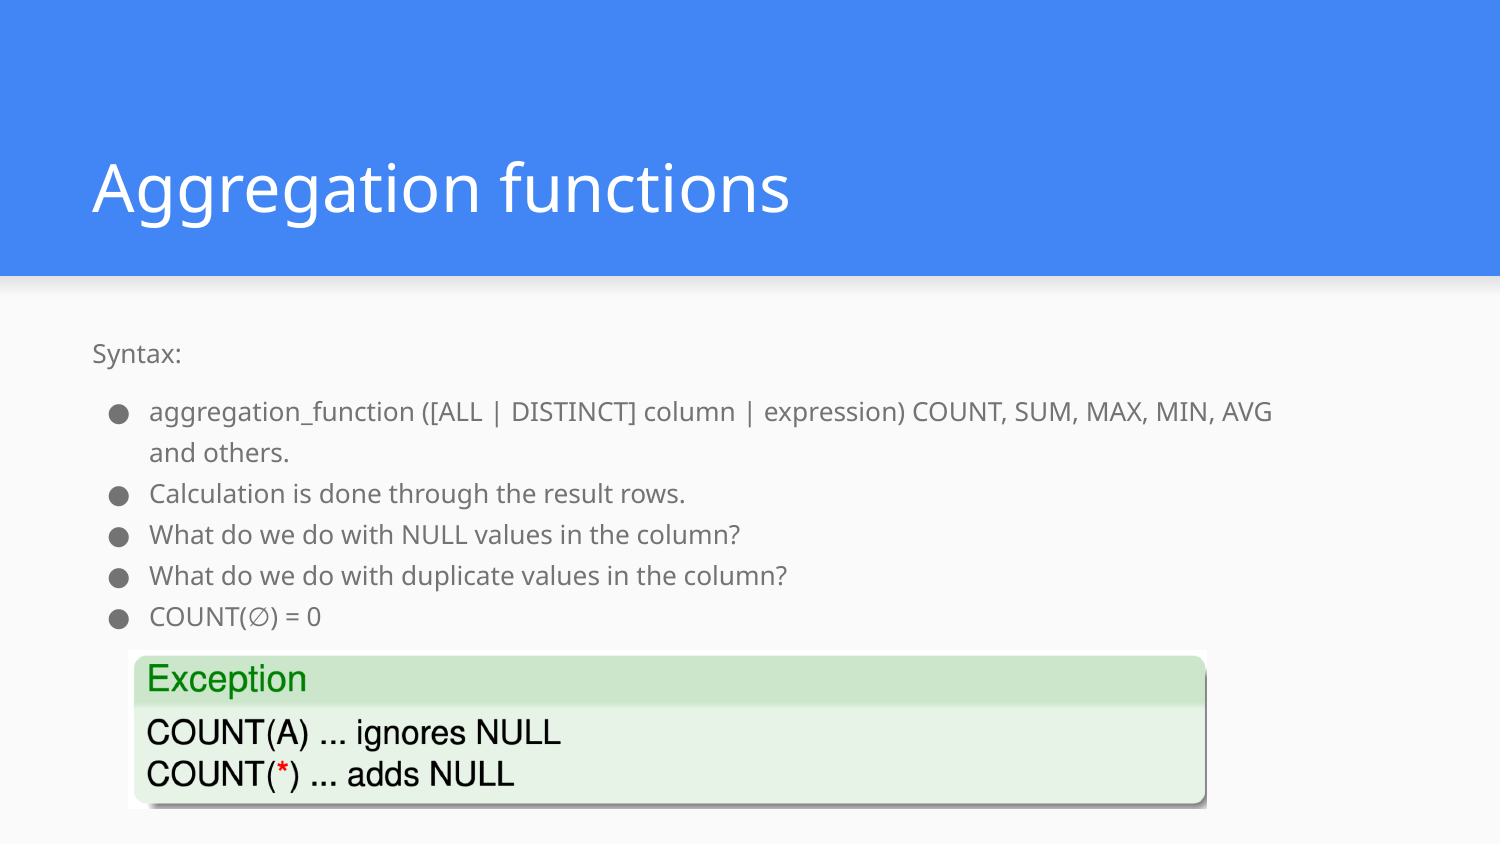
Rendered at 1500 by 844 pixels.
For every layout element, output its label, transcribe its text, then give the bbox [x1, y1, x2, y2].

picture [128, 650, 1207, 809]
list Syntax: aggregation_function ([ALL | DISTINCT] column | expression) COUNT, SUM, MAX, MIN, AVG and others. Calculation is done through the result rows. What do we do with NULL values in the column? What do we do with duplicate values in the column? COUNT(∅) = 0 [77, 314, 1308, 651]
title Aggregation functions [77, 121, 1427, 248]
